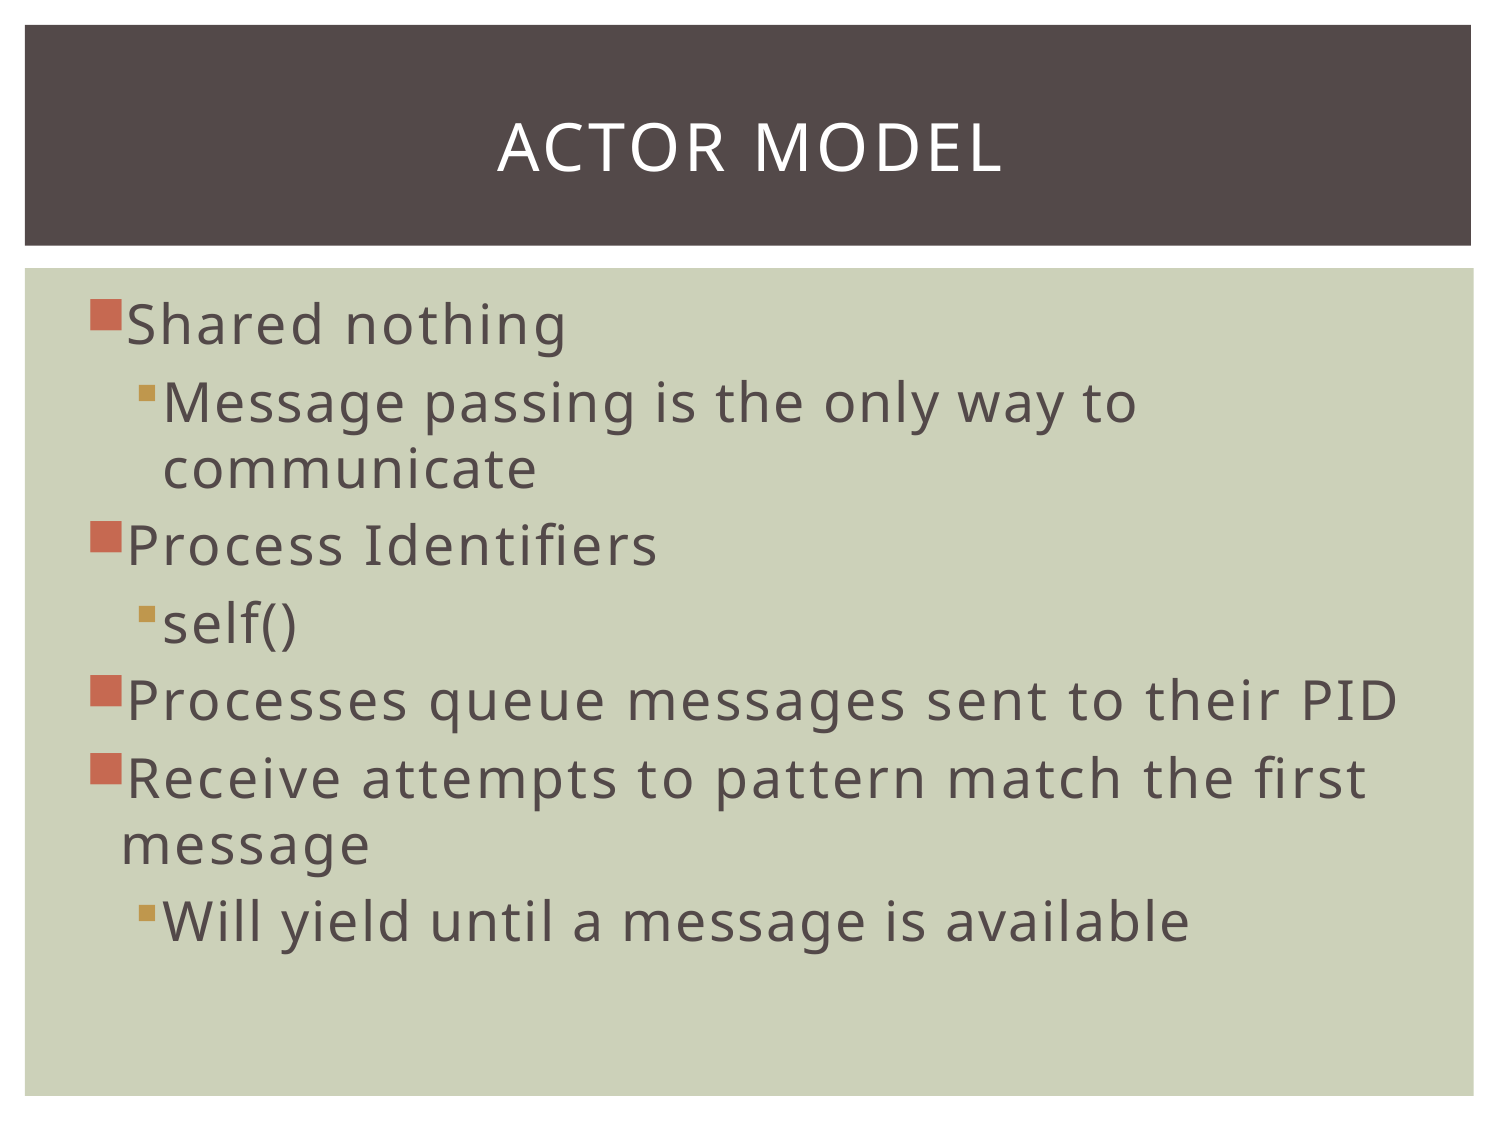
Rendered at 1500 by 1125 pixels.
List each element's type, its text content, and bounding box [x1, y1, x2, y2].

list Shared nothing Message passing is the only way to communicate Process Identifiers self() Processes queue messages sent to their PID Receive attempts to pattern match the first message Will yield until a message is available [62, 281, 1442, 1005]
title ACTOR MODEL [62, 58, 1438, 232]
